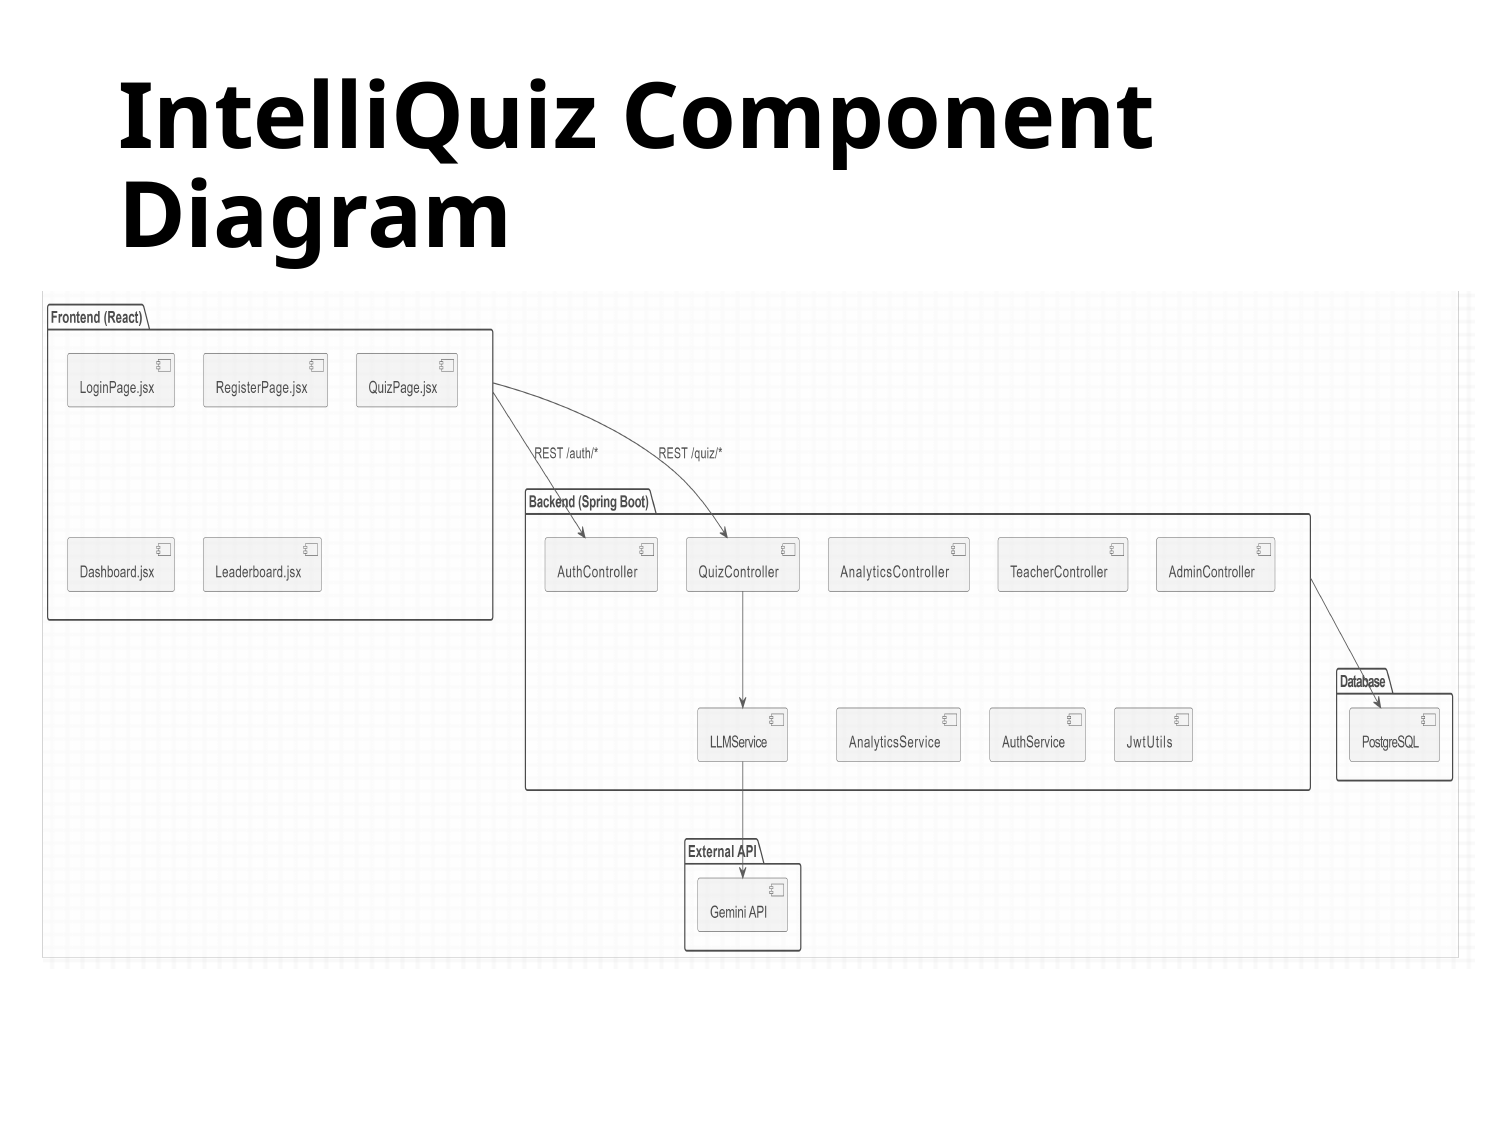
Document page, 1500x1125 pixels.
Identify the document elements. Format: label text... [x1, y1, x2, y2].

title IntelliQuiz Component Diagram [103, 59, 1397, 278]
picture [34, 291, 1475, 969]
